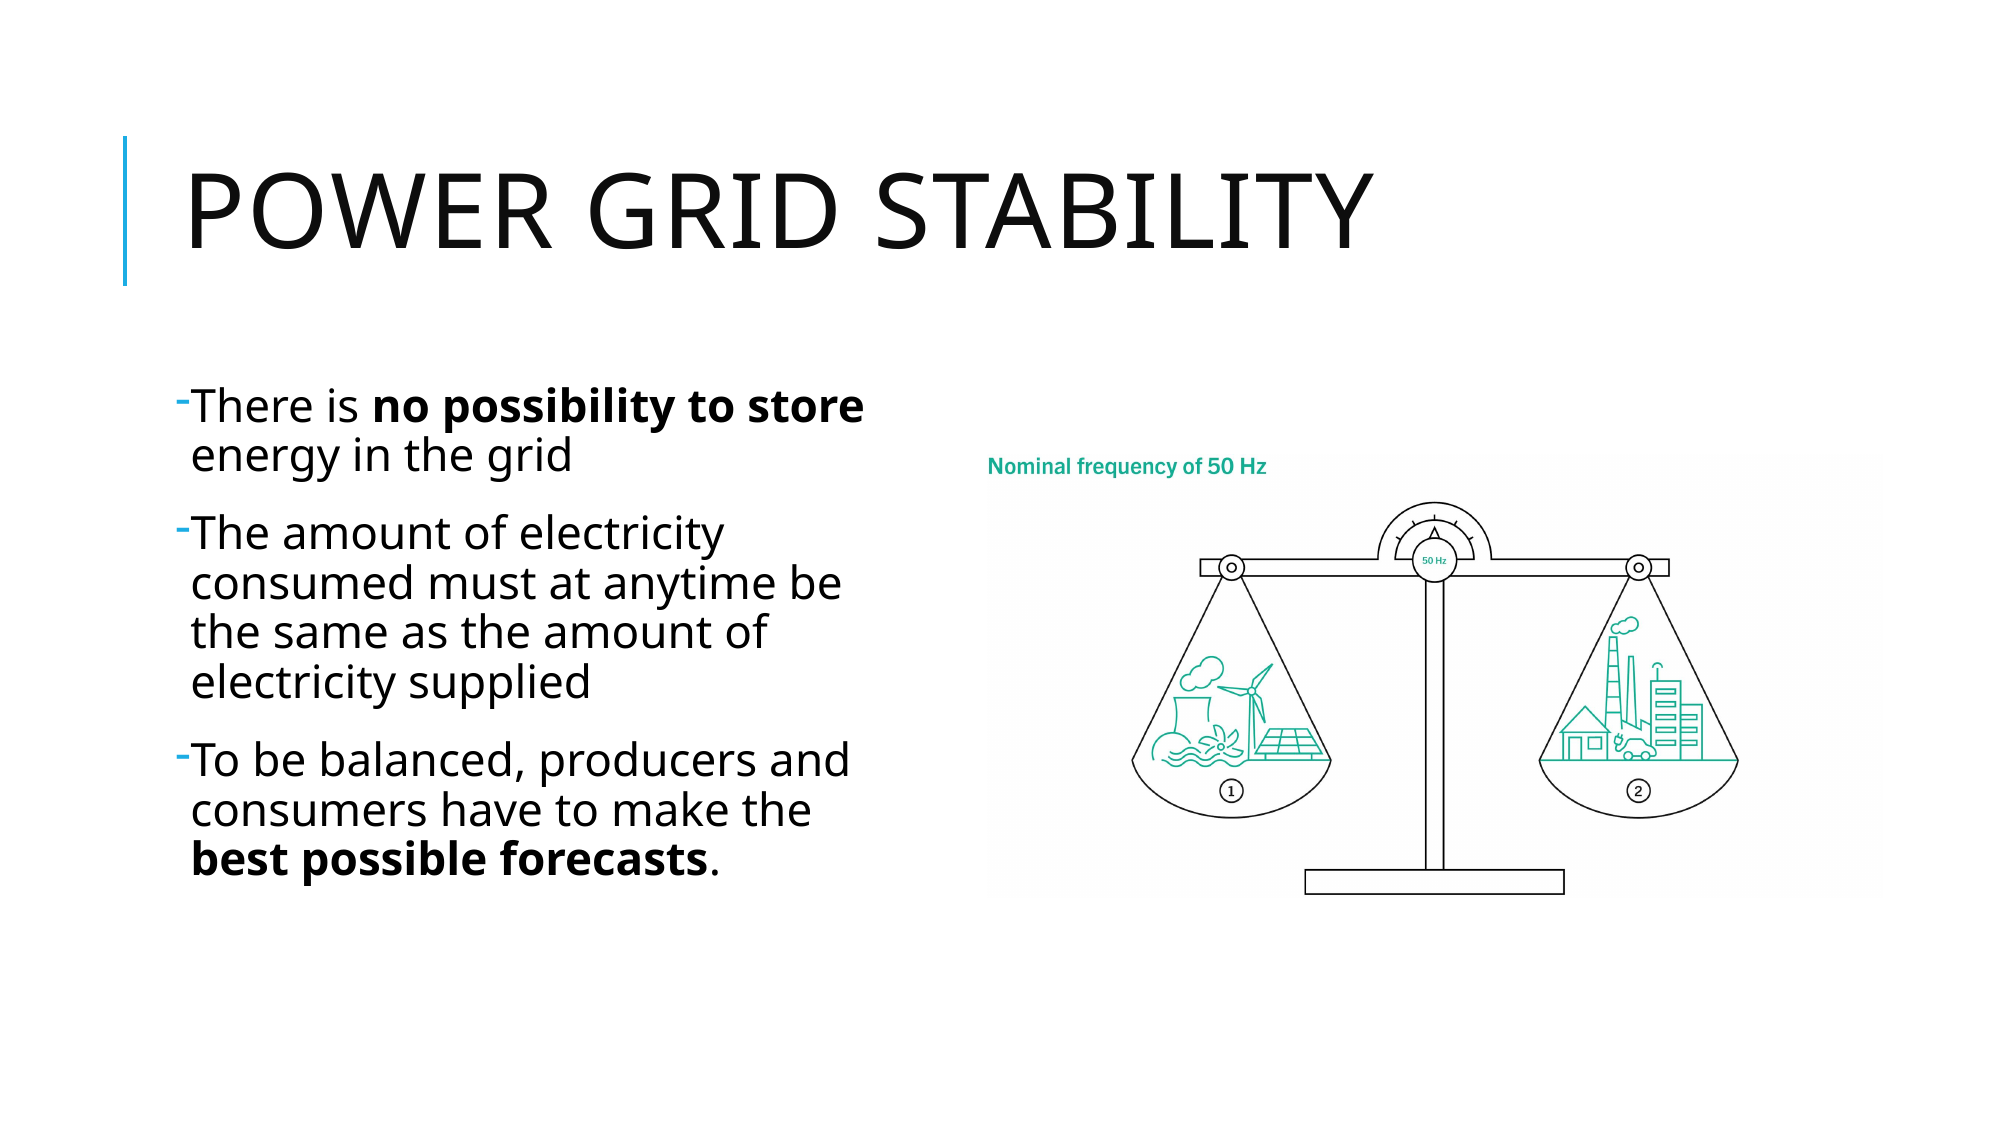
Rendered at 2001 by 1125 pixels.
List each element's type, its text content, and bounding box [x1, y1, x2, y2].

title Power grid stability [168, 96, 1727, 342]
list There is no possibility to store energy in the grid The amount of electricity consumed must at anytime be the same as the amount of electricity supplied To be balanced, producers and consumers have to make the best possible forecasts. [168, 375, 895, 1020]
picture [987, 453, 1883, 899]
